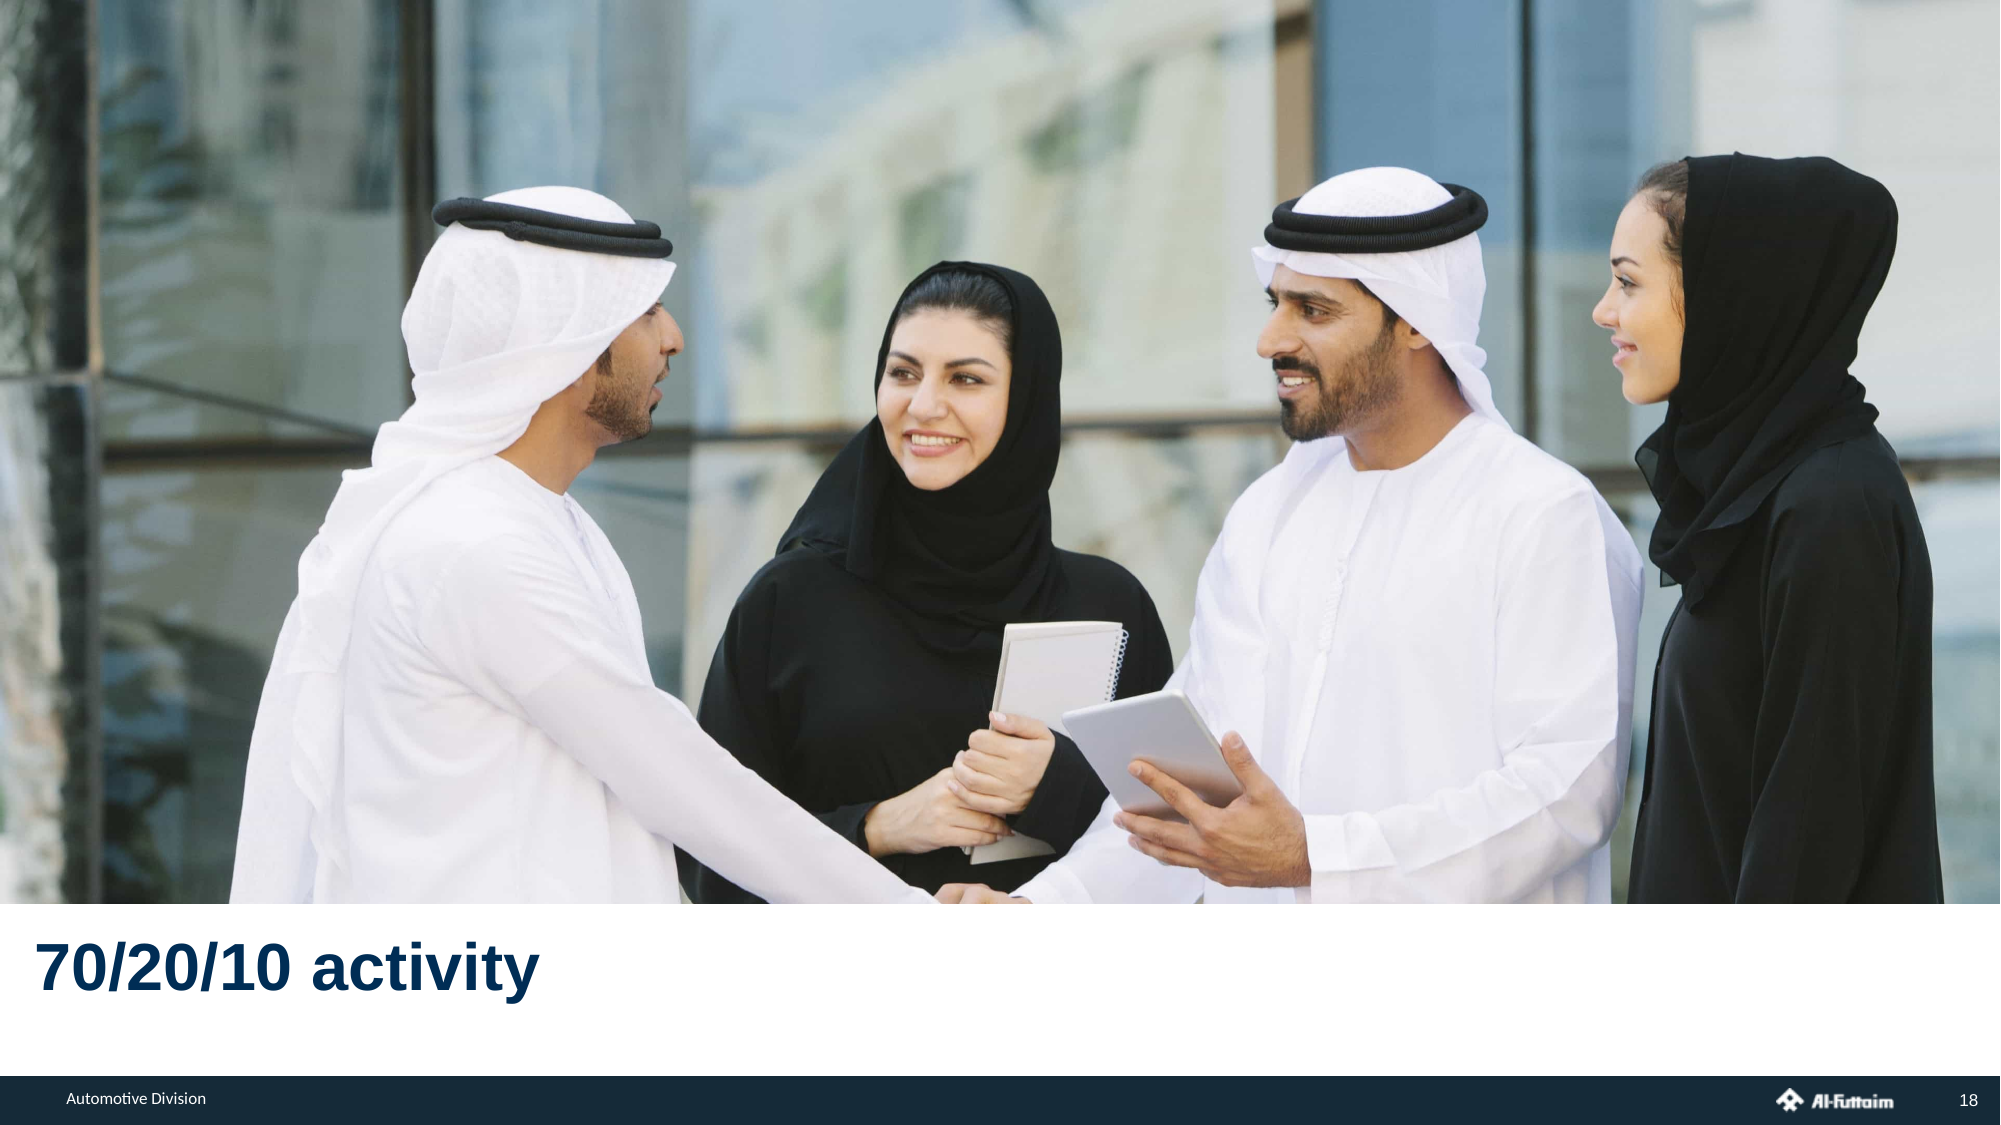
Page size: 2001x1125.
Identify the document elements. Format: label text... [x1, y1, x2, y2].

text_box 70/20/10 activity [0, 915, 1301, 1125]
picture [0, 0, 2000, 904]
